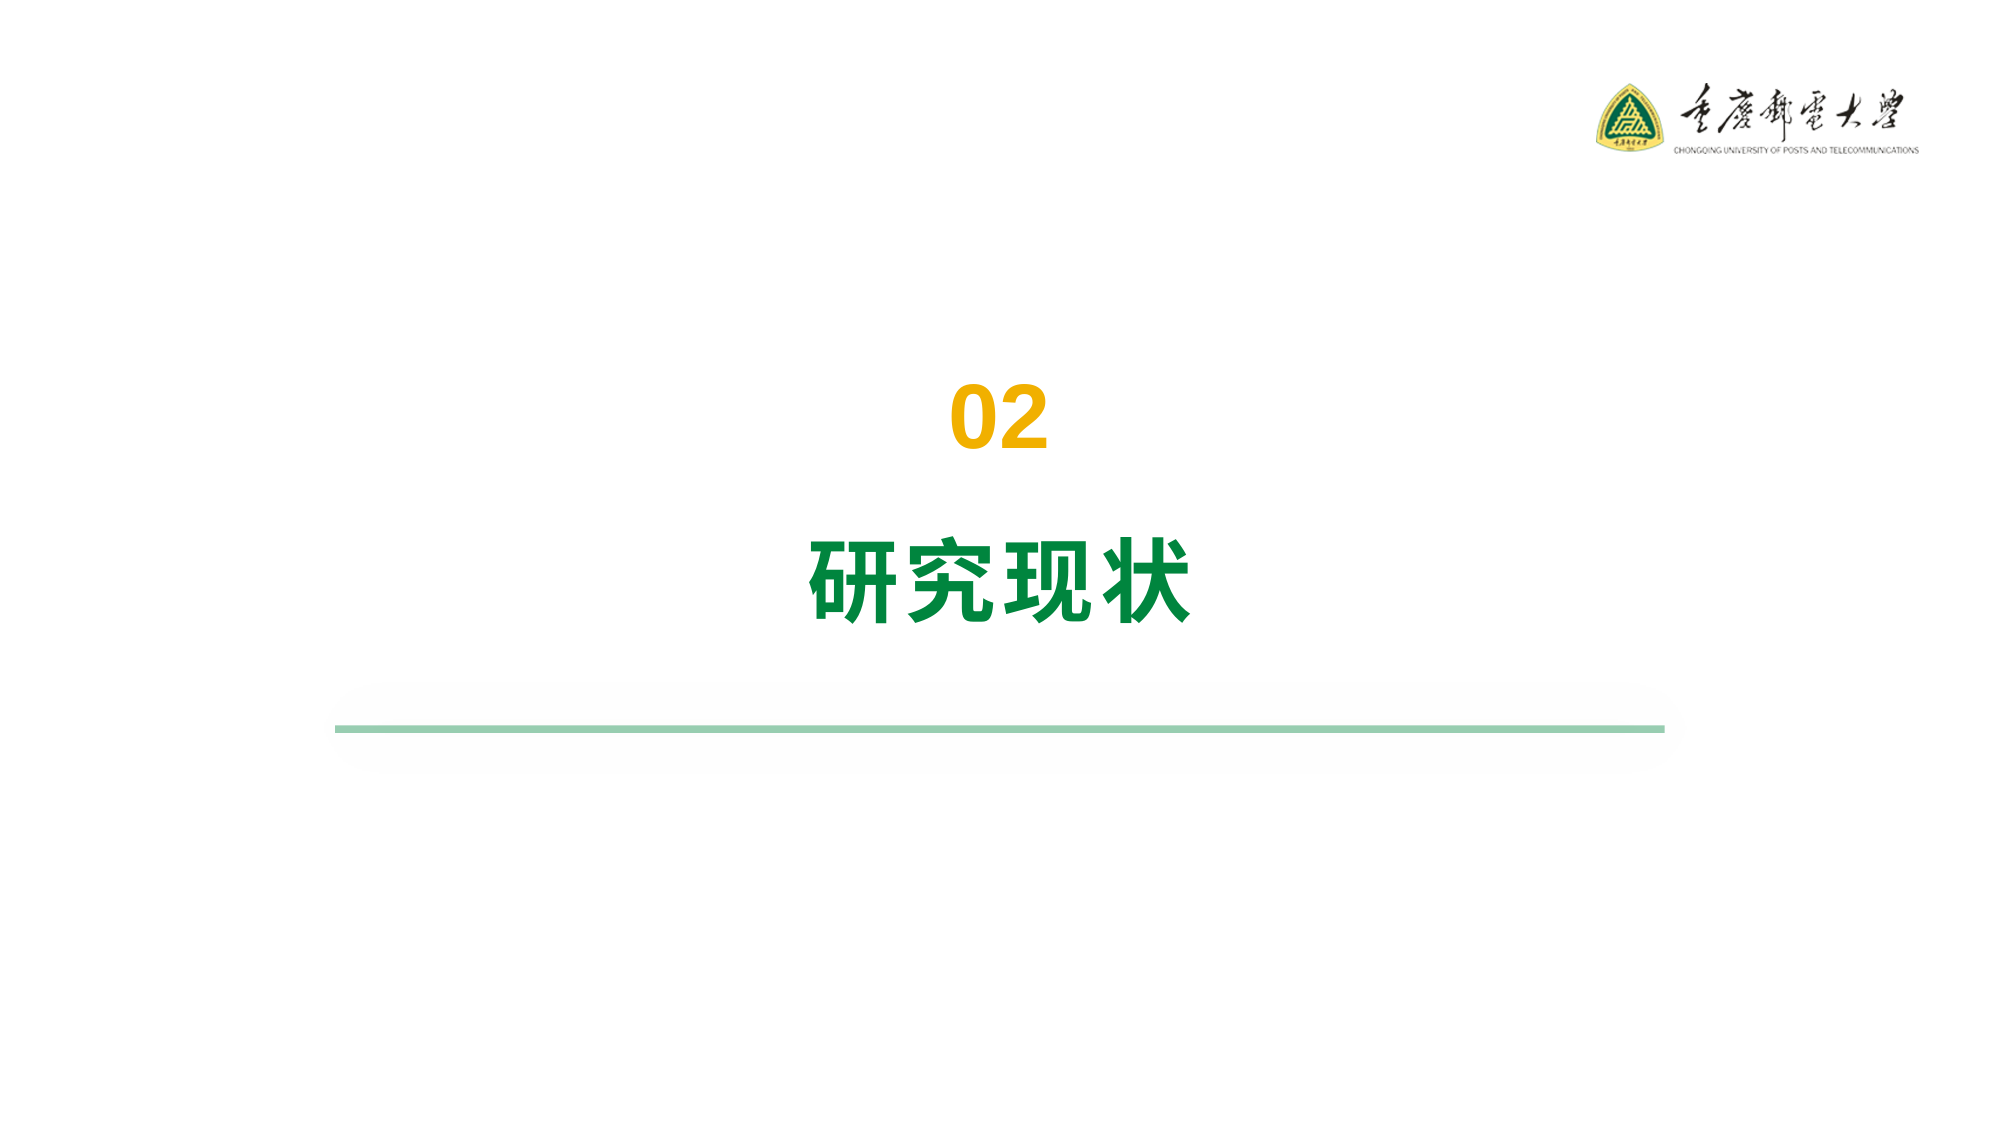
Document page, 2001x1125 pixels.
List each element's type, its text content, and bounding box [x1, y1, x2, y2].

text_box 研究现状 [356, 516, 1643, 642]
picture [1596, 83, 1919, 154]
text_box 02 [825, 349, 1175, 474]
text_box [334, 724, 1666, 734]
